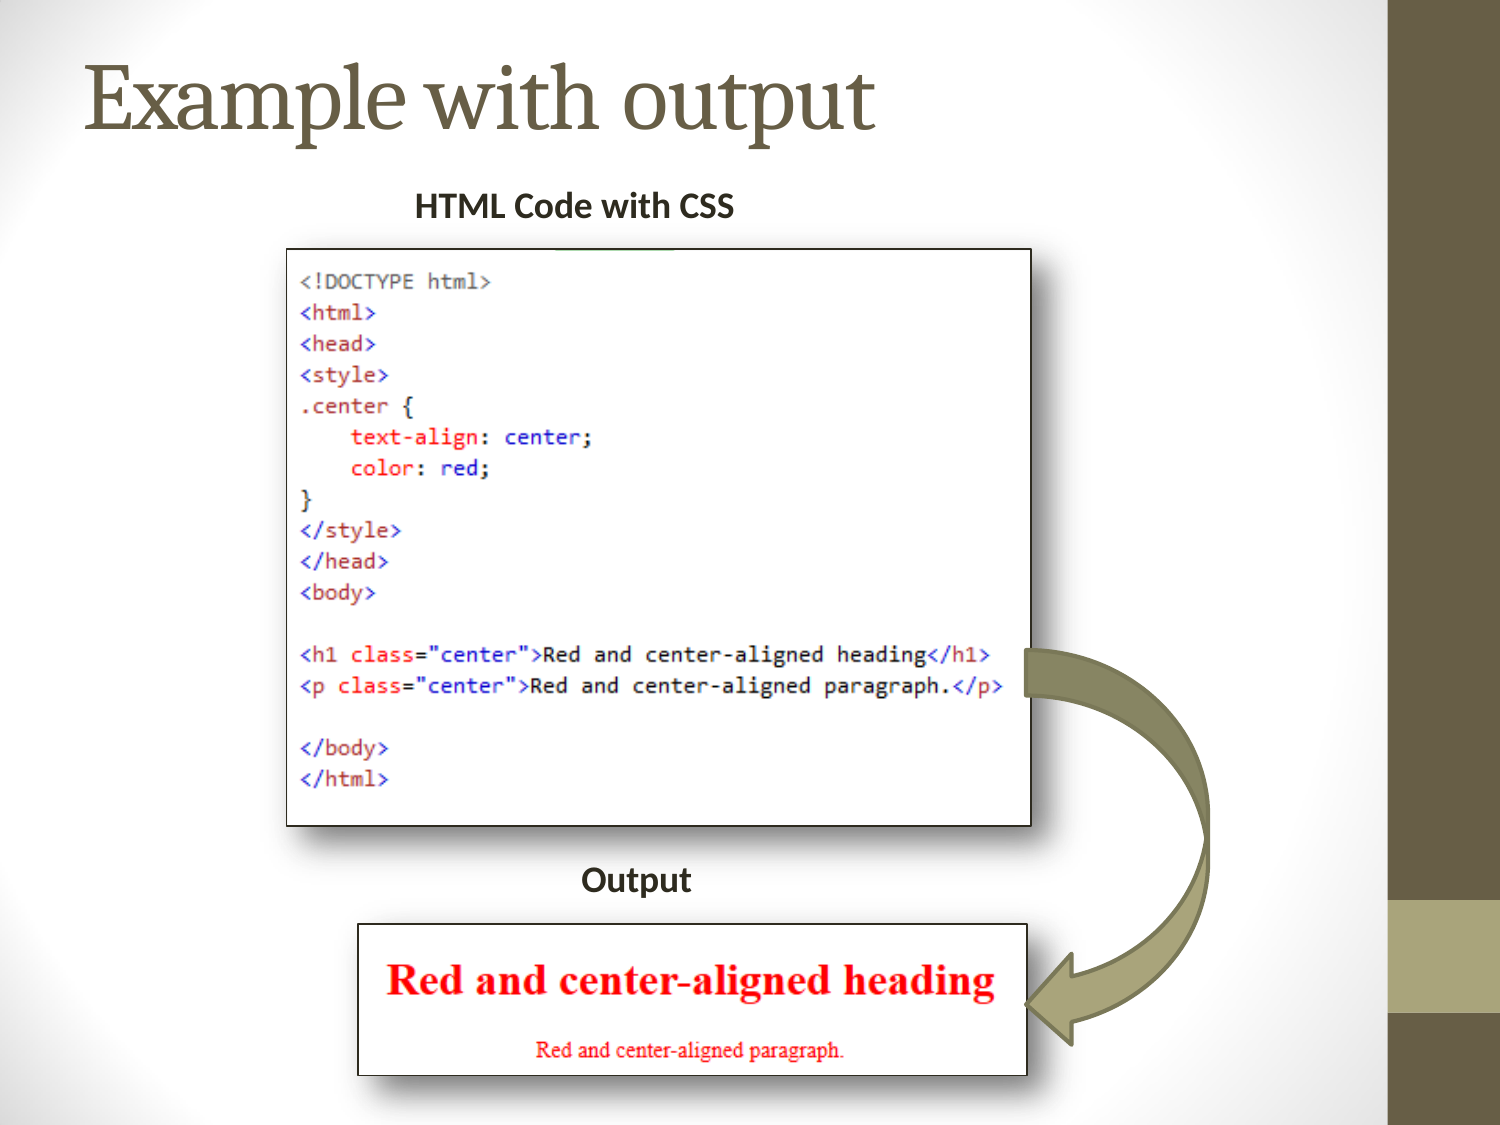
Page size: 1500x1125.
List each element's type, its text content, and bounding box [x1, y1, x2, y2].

picture [0, 0, 1387, 1125]
text_box HTML Code with CSS [412, 178, 738, 214]
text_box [253, 216, 1211, 1125]
title Example with output [80, 31, 905, 222]
